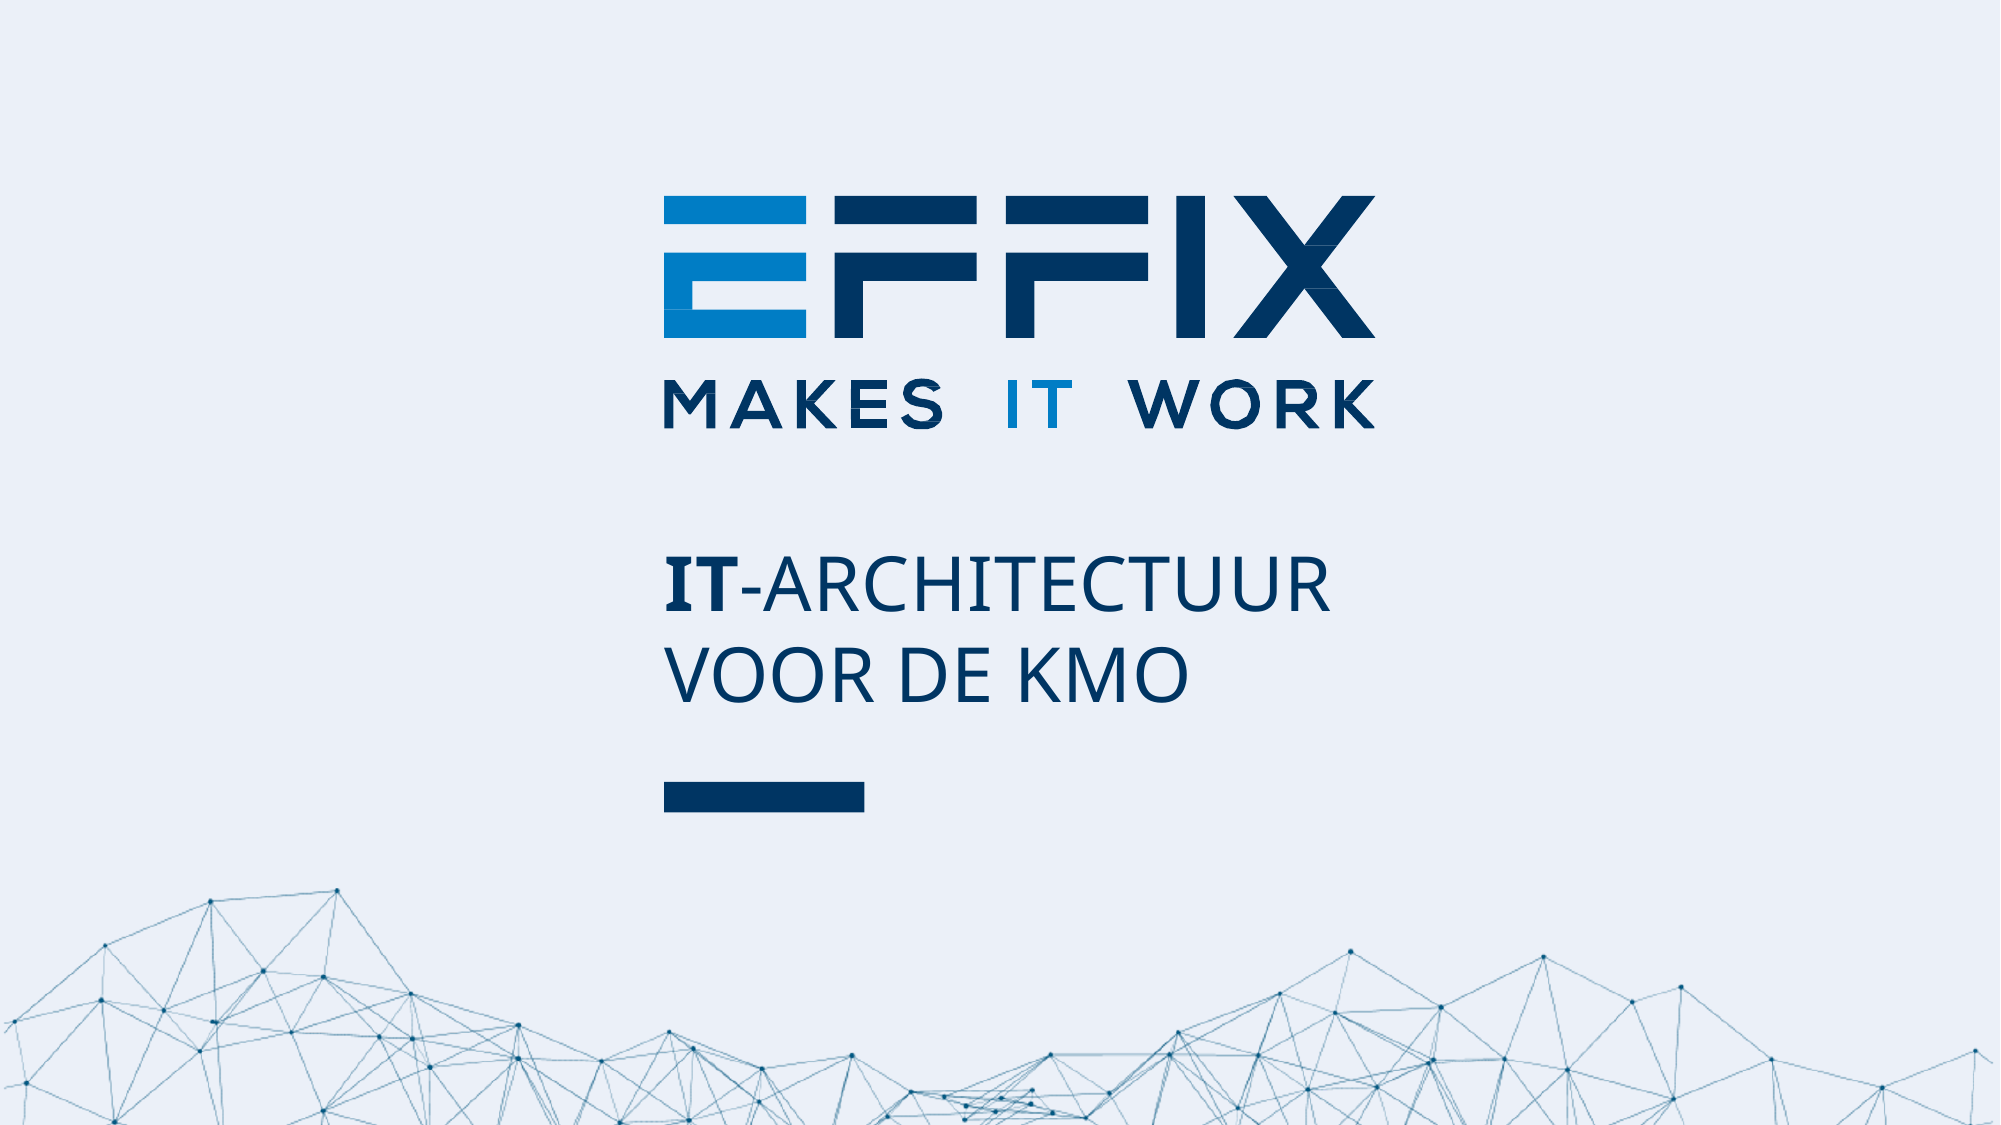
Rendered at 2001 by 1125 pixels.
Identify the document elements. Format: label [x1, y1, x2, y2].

picture [0, 888, 2000, 1125]
